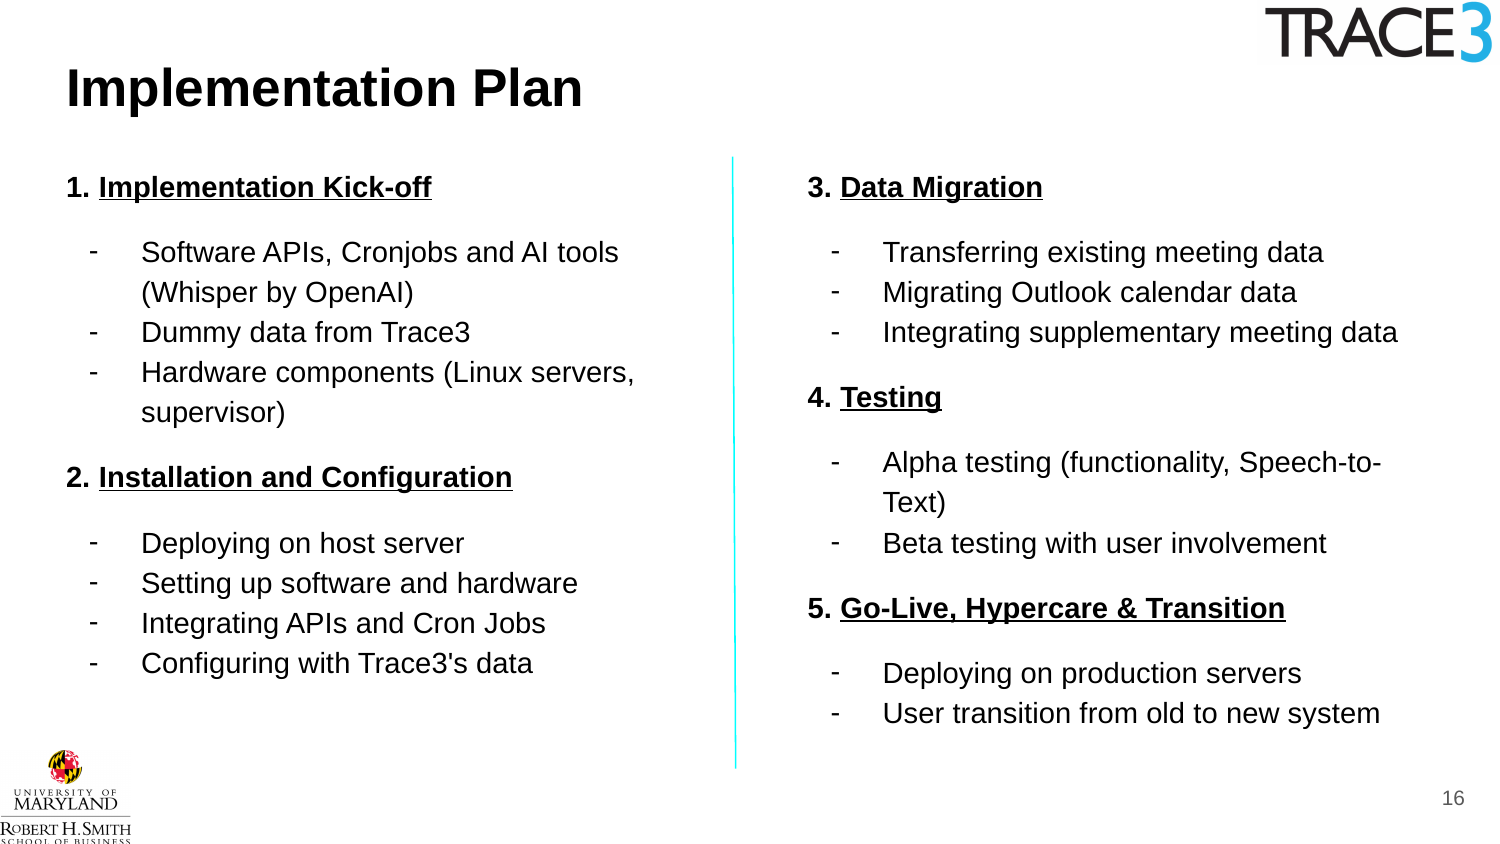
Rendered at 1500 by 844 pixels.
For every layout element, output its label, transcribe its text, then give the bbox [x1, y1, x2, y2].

picture [1257, 0, 1500, 65]
title Implementation Plan [51, 38, 1449, 133]
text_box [732, 156, 736, 769]
list 3. Data Migration Transferring existing meeting data Migrating Outlook calendar data Integrating supplementary meeting data 4. Testing Alpha testing (functionality, Speech-to-Text) Beta testing with user involvement 5. Go-Live, Hypercare & Transition Deploying on production servers User transition from old to new system [792, 147, 1449, 734]
picture [0, 750, 131, 844]
list 1. Implementation Kick-off Software APIs, Cronjobs and AI tools (Whisper by OpenAI) Dummy data from Trace3 Hardware components (Linux servers, supervisor) 2. Installation and Configuration Deploying on host server Setting up software and hardware Integrating APIs and Cron Jobs Configuring with Trace3's data [51, 147, 759, 709]
slide_number ‹#› [1389, 764, 1480, 830]
